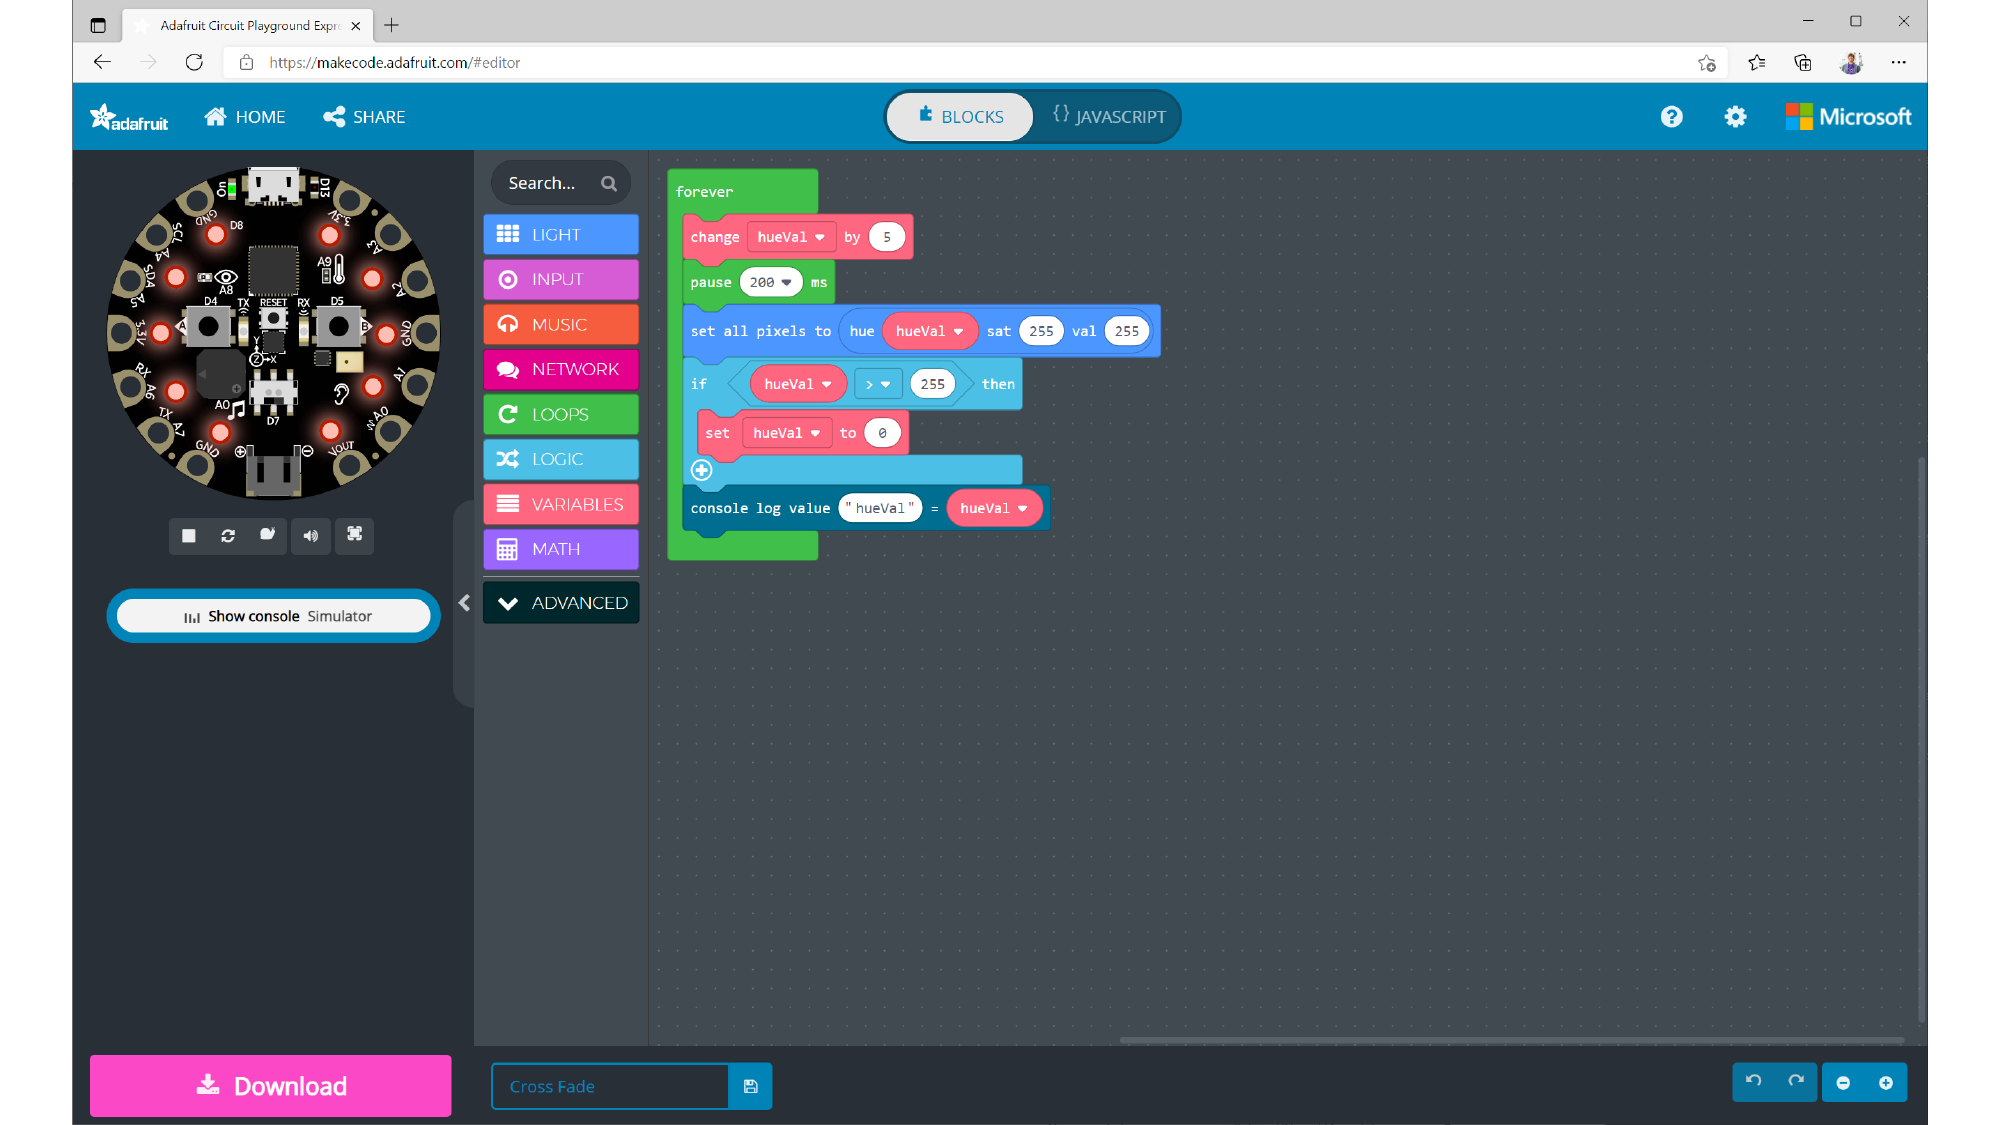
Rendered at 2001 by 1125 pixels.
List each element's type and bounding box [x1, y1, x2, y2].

picture [324, 106, 345, 127]
picture [1841, 109, 1854, 125]
picture [72, 151, 1928, 1125]
picture [884, 90, 1181, 143]
picture [72, 0, 1928, 82]
picture [1898, 108, 1911, 124]
picture [1821, 109, 1838, 124]
picture [1857, 113, 1863, 124]
picture [91, 105, 115, 128]
picture [145, 120, 167, 129]
picture [112, 118, 143, 129]
picture [1787, 104, 1813, 129]
picture [1725, 106, 1746, 127]
picture [206, 108, 225, 125]
picture [1864, 113, 1897, 125]
picture [1662, 106, 1682, 127]
